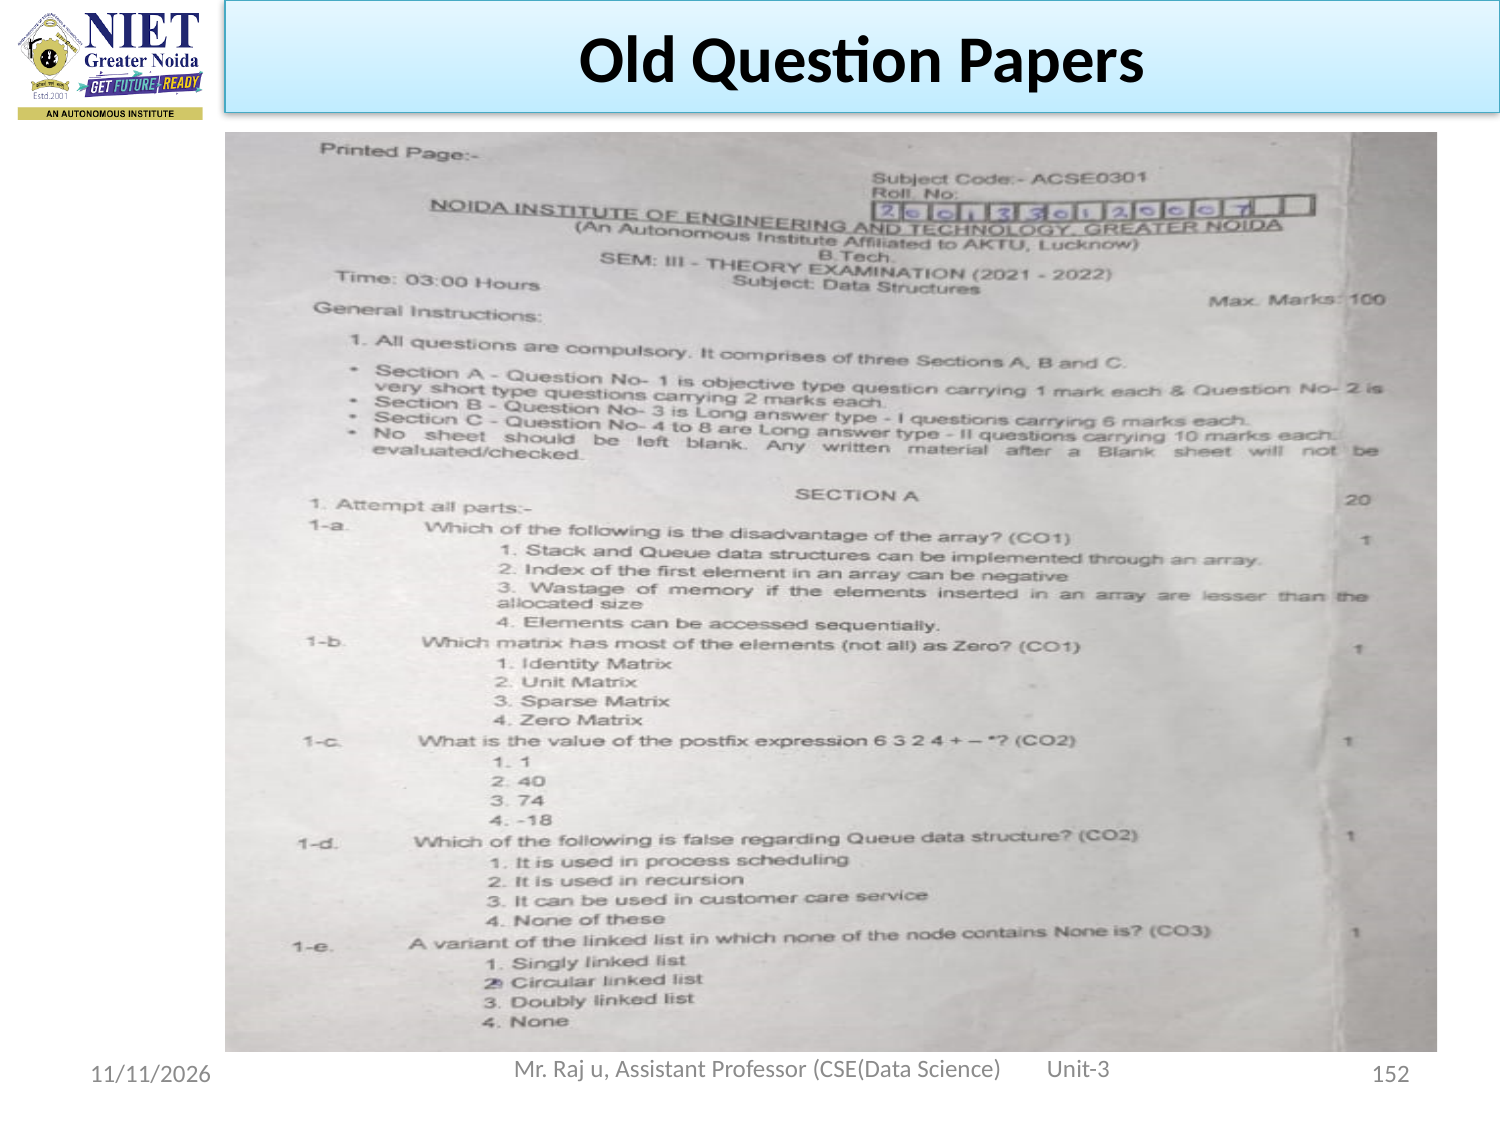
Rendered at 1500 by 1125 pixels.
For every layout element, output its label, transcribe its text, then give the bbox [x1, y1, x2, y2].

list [224, 132, 1438, 1052]
slide_number 152 [1074, 1060, 1425, 1103]
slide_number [75, 1042, 425, 1103]
footer Mr. Raj u, Assistant Professor (CSE(Data Science) Unit-3 [412, 1060, 1074, 1098]
picture [17, 13, 204, 120]
text_box Old Question Papers [224, 0, 1500, 113]
